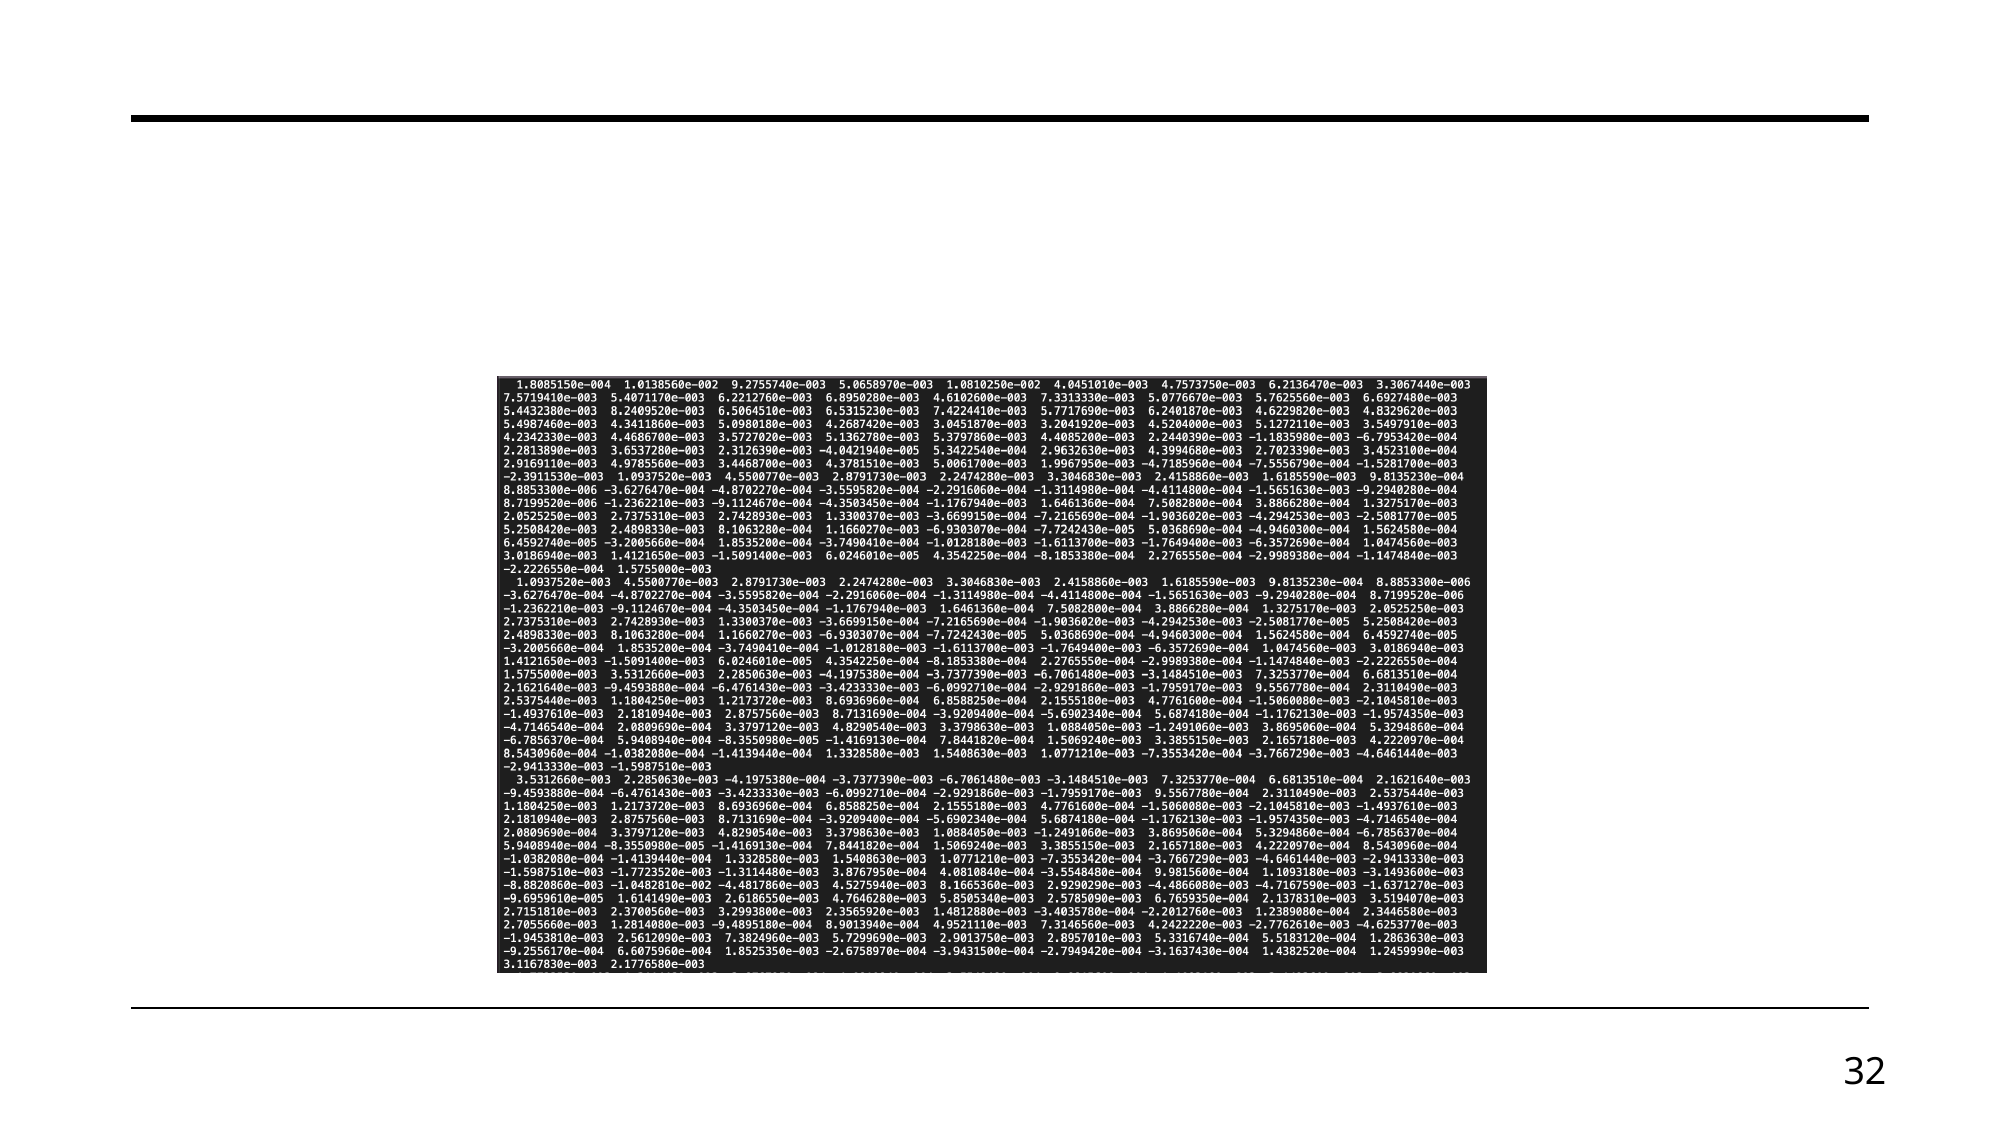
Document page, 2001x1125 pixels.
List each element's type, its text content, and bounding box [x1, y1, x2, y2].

picture [497, 376, 1487, 973]
slide_number 31 [1791, 1042, 1902, 1103]
